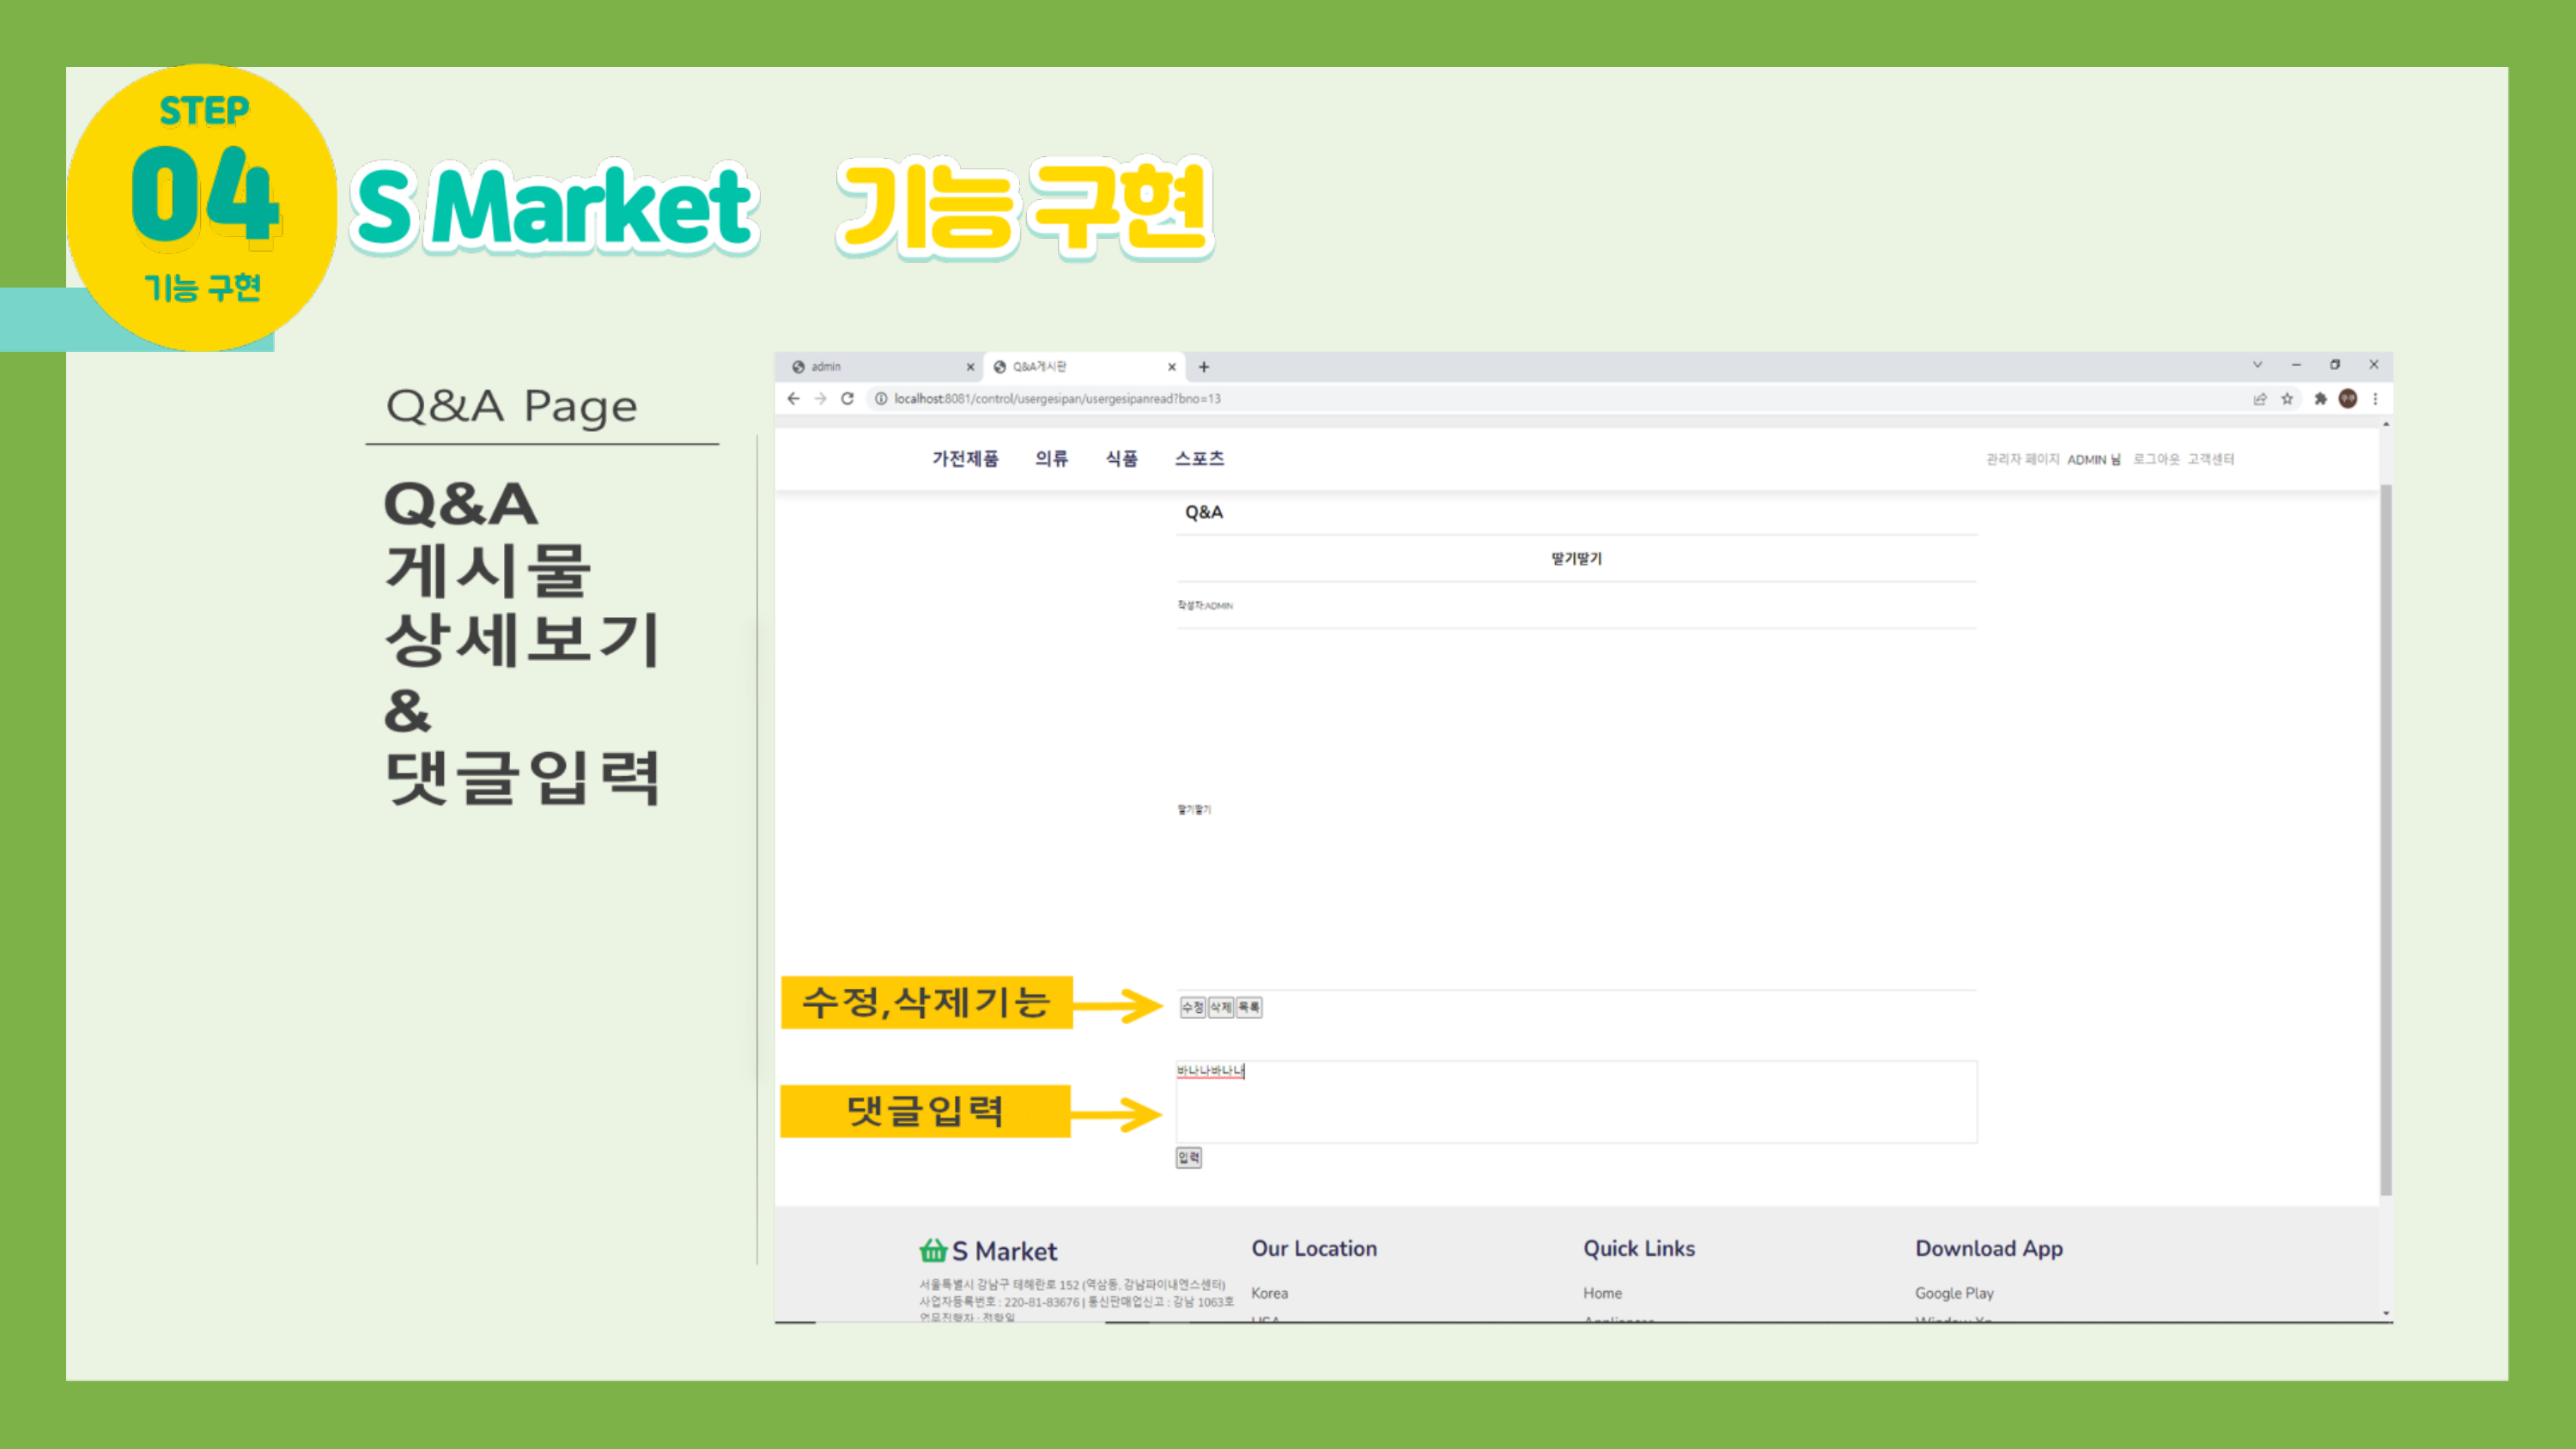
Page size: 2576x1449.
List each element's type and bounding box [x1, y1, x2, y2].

text_box [337, 350, 2395, 1325]
text_box [0, 288, 275, 352]
text_box [65, 66, 2510, 1382]
picture [301, 109, 1313, 352]
picture [100, 82, 330, 318]
text_box [58, 72, 346, 343]
